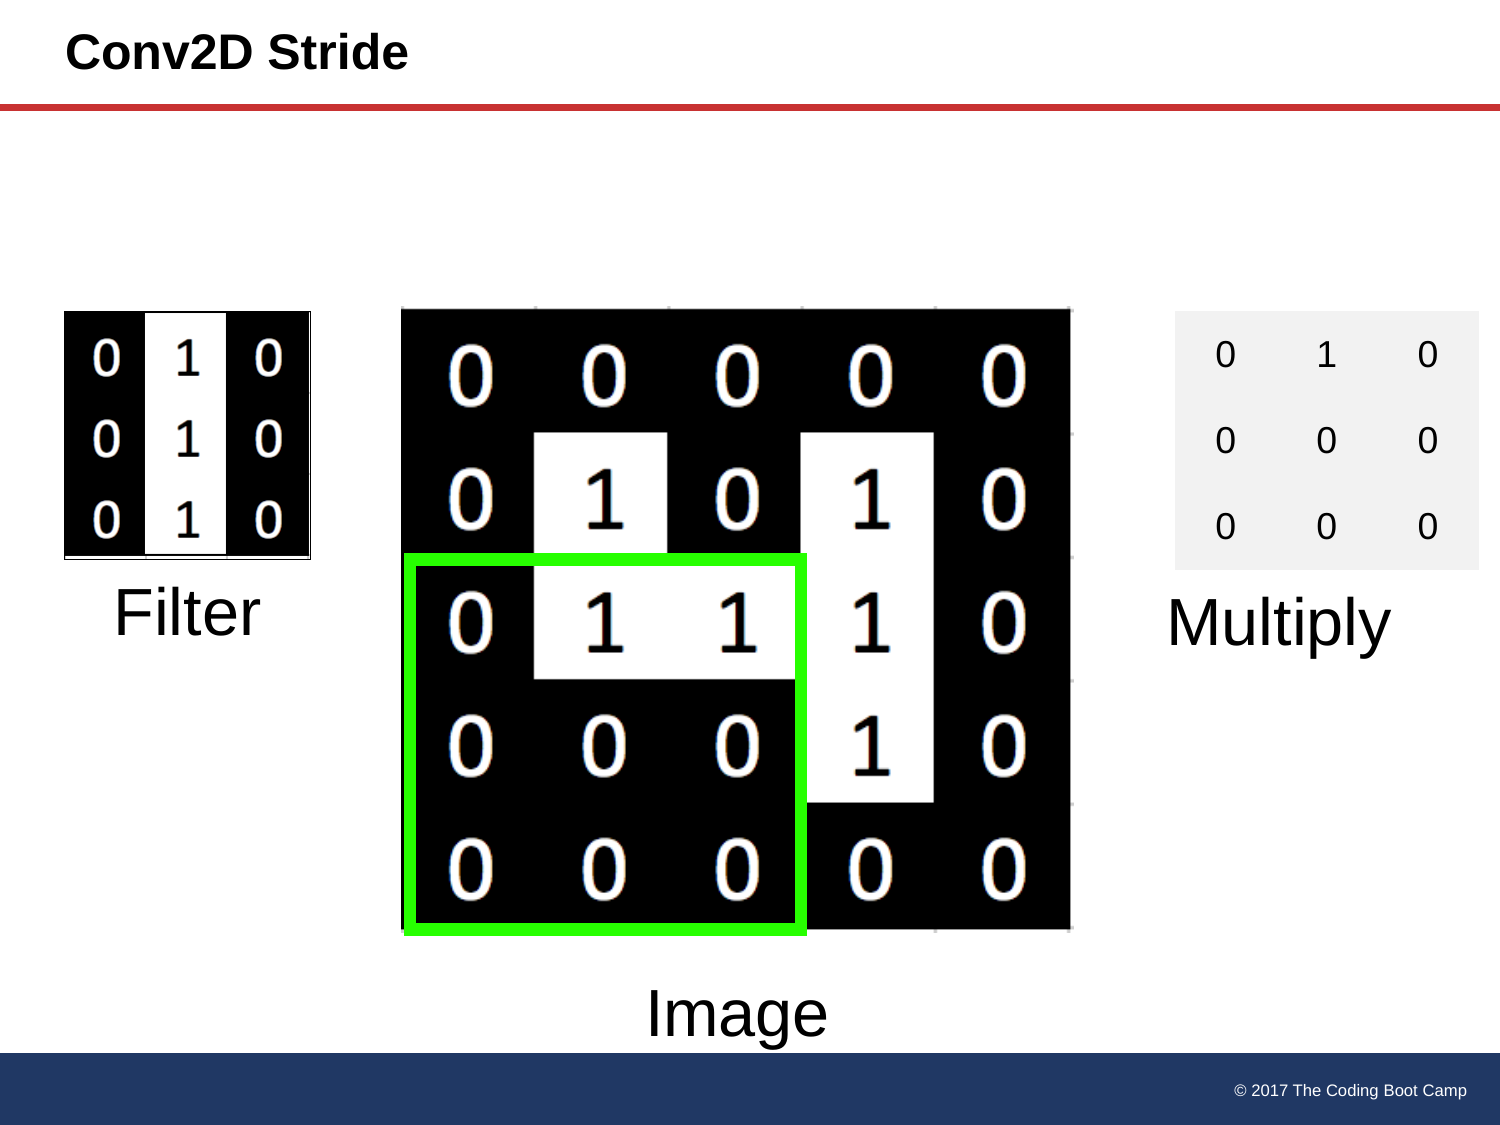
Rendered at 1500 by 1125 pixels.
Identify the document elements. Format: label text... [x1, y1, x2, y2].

text_box Filter [98, 561, 277, 657]
text_box Multiply [1151, 571, 1408, 667]
table_cell 0 [1377, 483, 1479, 570]
table_cell 0 [1377, 397, 1479, 483]
table_cell 0 [1276, 483, 1377, 570]
table_cell 0 [1276, 397, 1377, 483]
table_header 0 [1175, 311, 1276, 397]
table_cell 0 [1175, 483, 1276, 570]
picture [64, 311, 311, 560]
title Conv2D Stride [50, 0, 1479, 108]
table_header 0 [1377, 311, 1479, 397]
table_header 1 [1276, 311, 1377, 397]
picture [401, 306, 1074, 933]
table_cell 0 [1175, 397, 1276, 483]
text_box Image [629, 962, 846, 1058]
